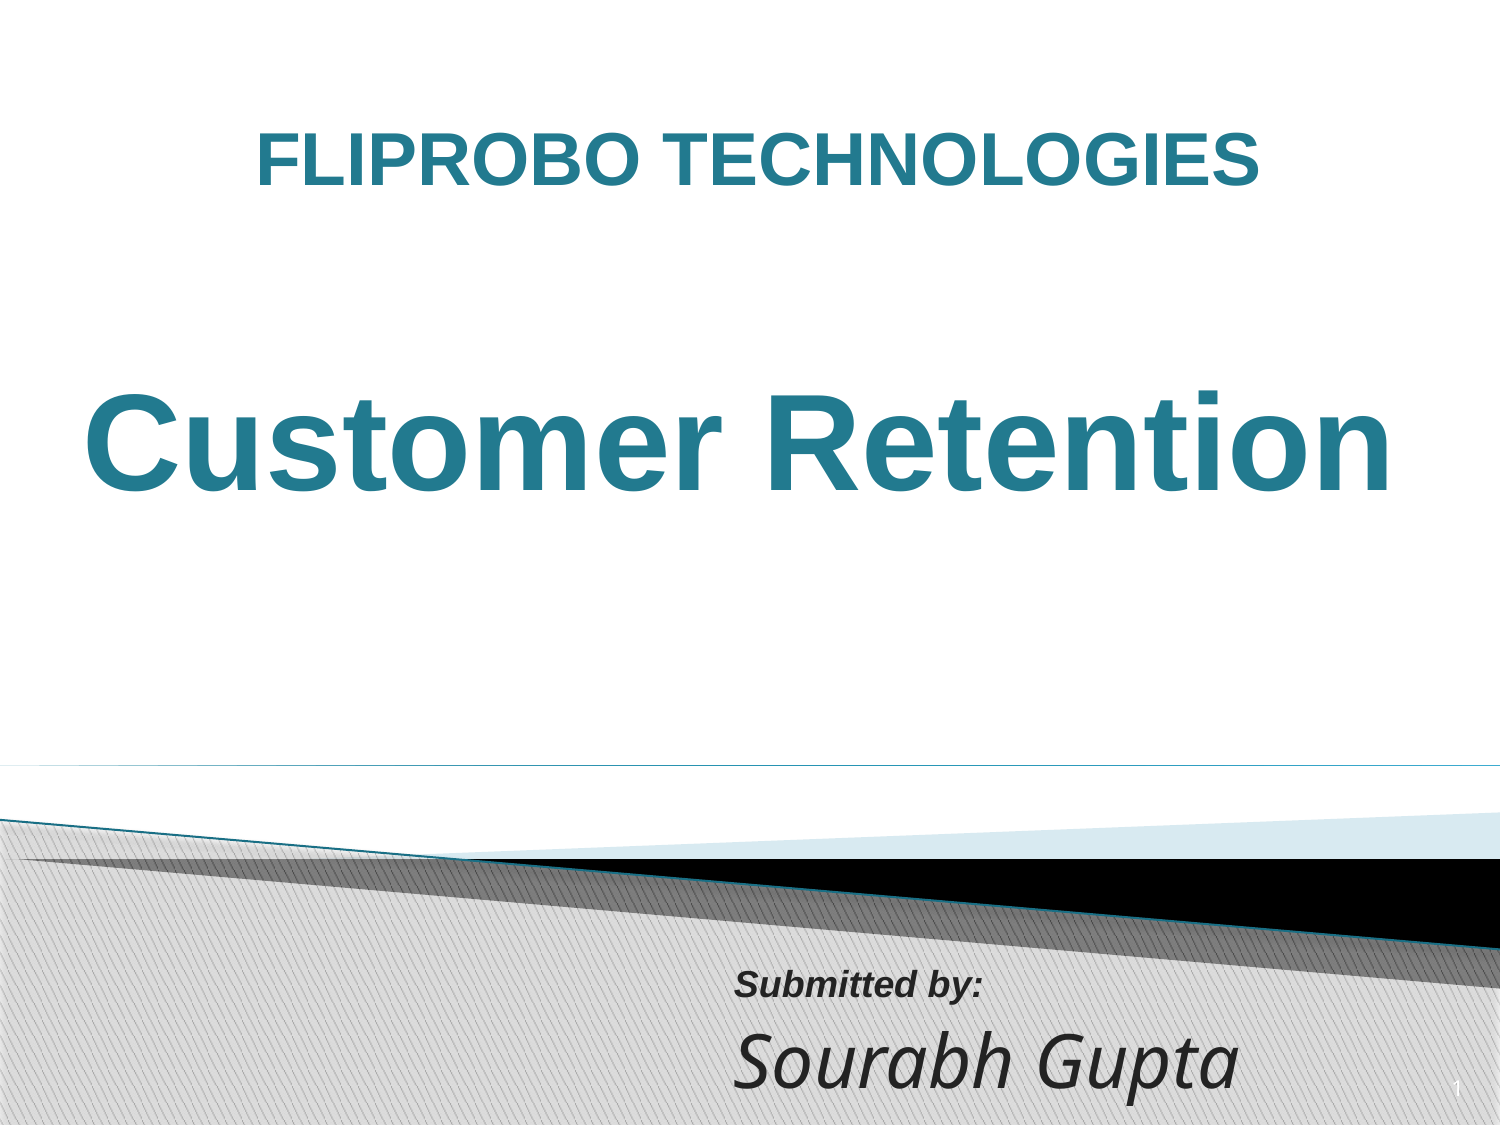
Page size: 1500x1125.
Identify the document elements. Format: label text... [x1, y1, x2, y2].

footer FLIPROBO TECHNOLOGIES [17, 0, 1500, 209]
subtitle Submitted by: Sourabh Gupta [726, 952, 1447, 1112]
text_box Customer Retention [17, 317, 1500, 526]
picture [5, 859, 1500, 989]
slide_number 1 [1399, 1051, 1479, 1112]
